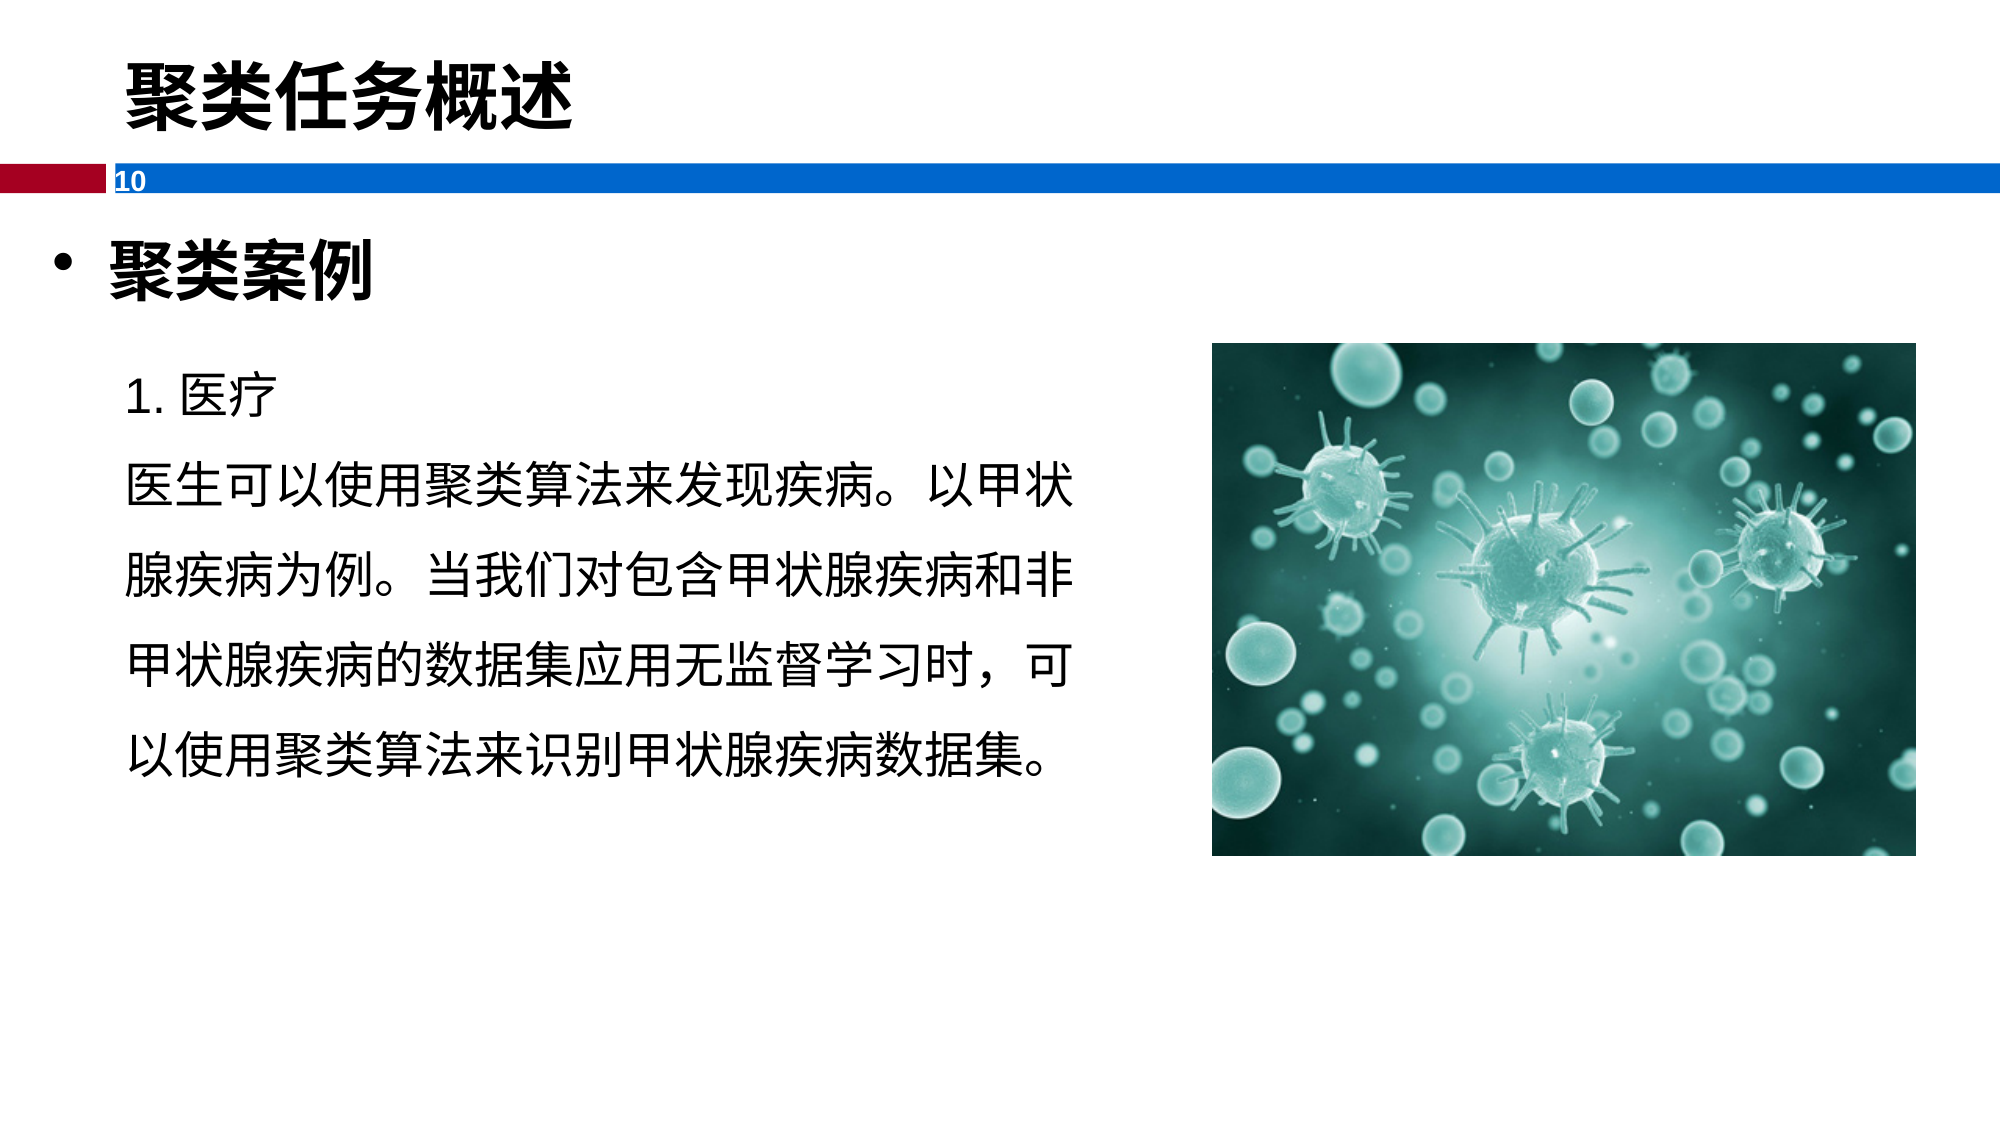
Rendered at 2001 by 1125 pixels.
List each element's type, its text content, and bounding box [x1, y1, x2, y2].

list 聚类案例 [37, 221, 1838, 965]
title 聚类任务概述 [109, 38, 2000, 150]
picture [1211, 343, 1916, 856]
